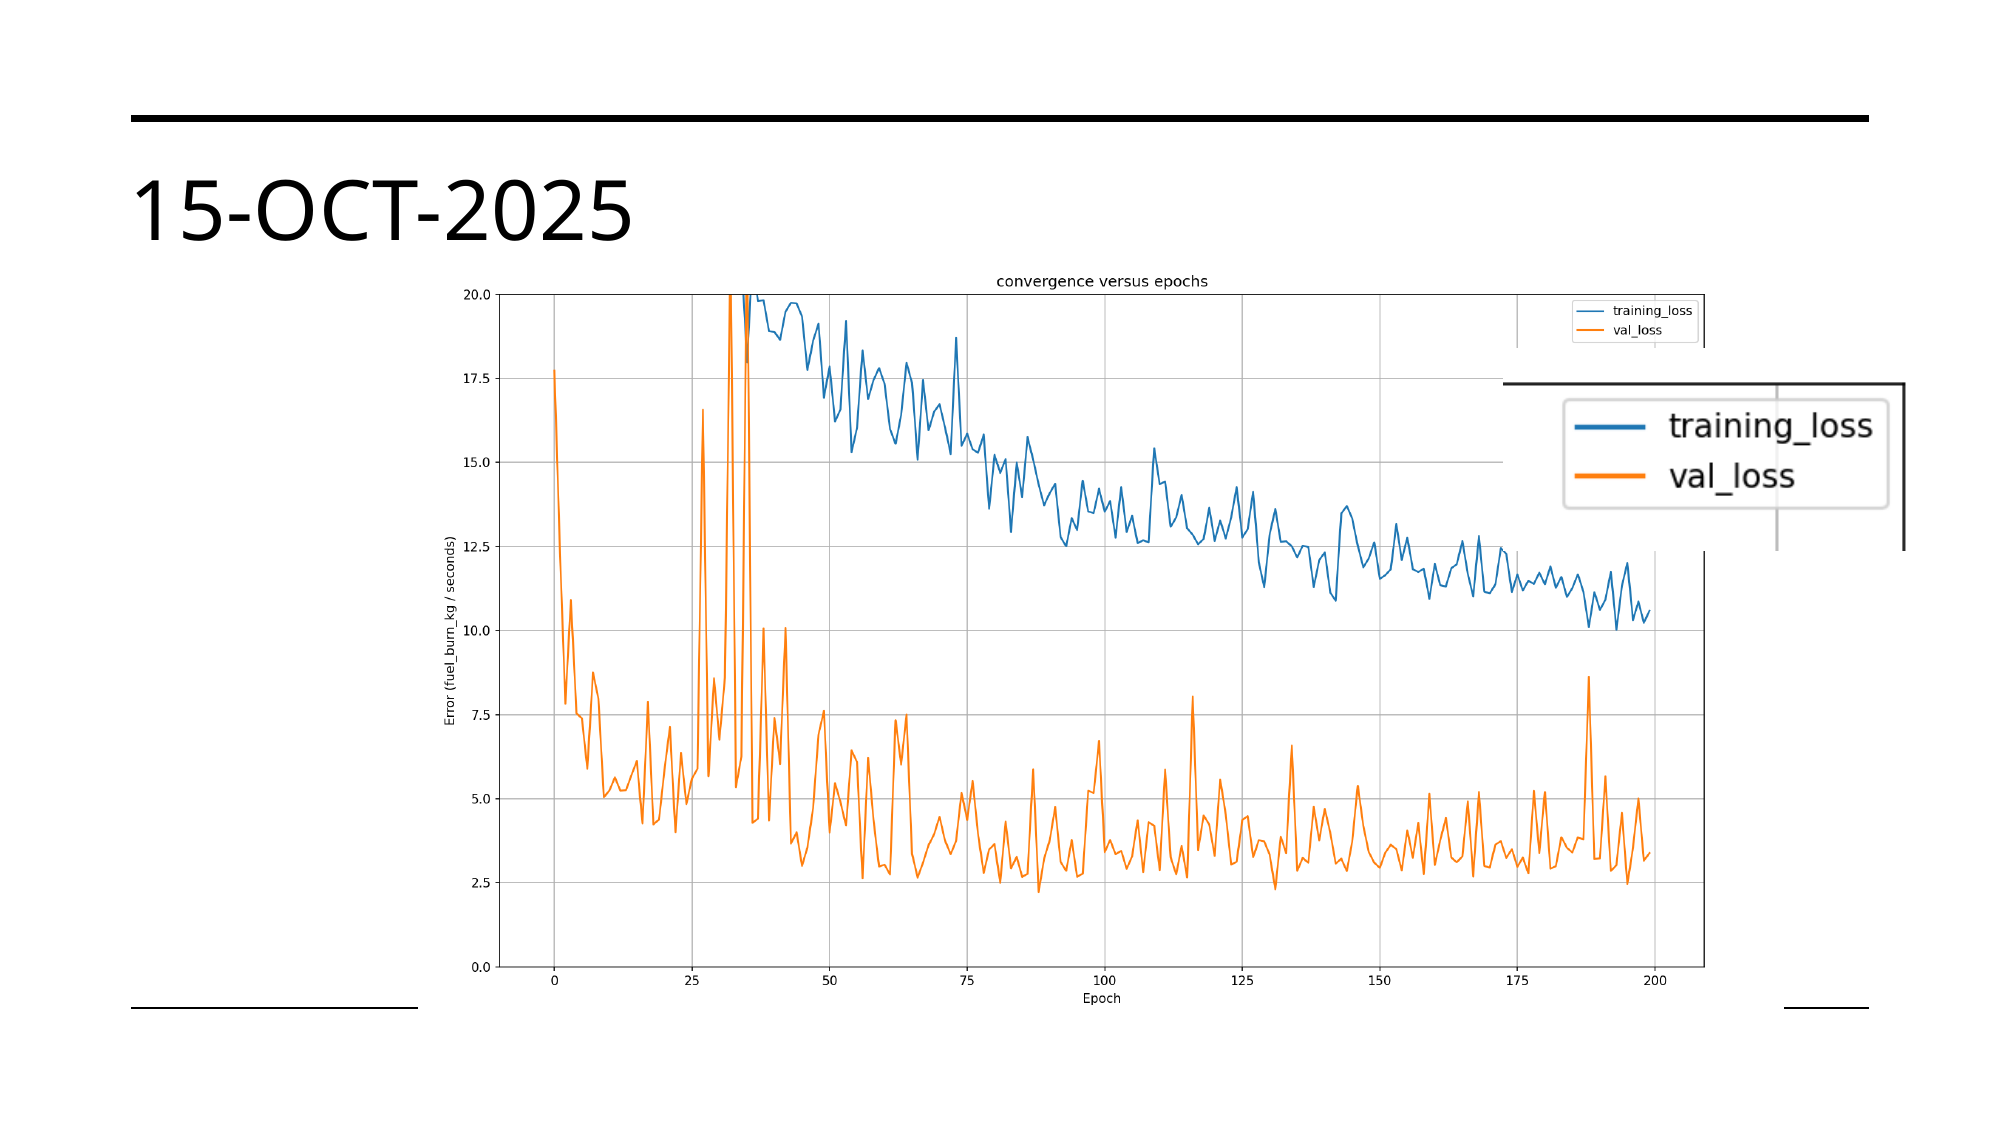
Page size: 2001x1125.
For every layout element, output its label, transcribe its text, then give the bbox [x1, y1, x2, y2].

title 15-oct-2025 [114, 149, 1869, 365]
picture [418, 245, 1912, 1039]
